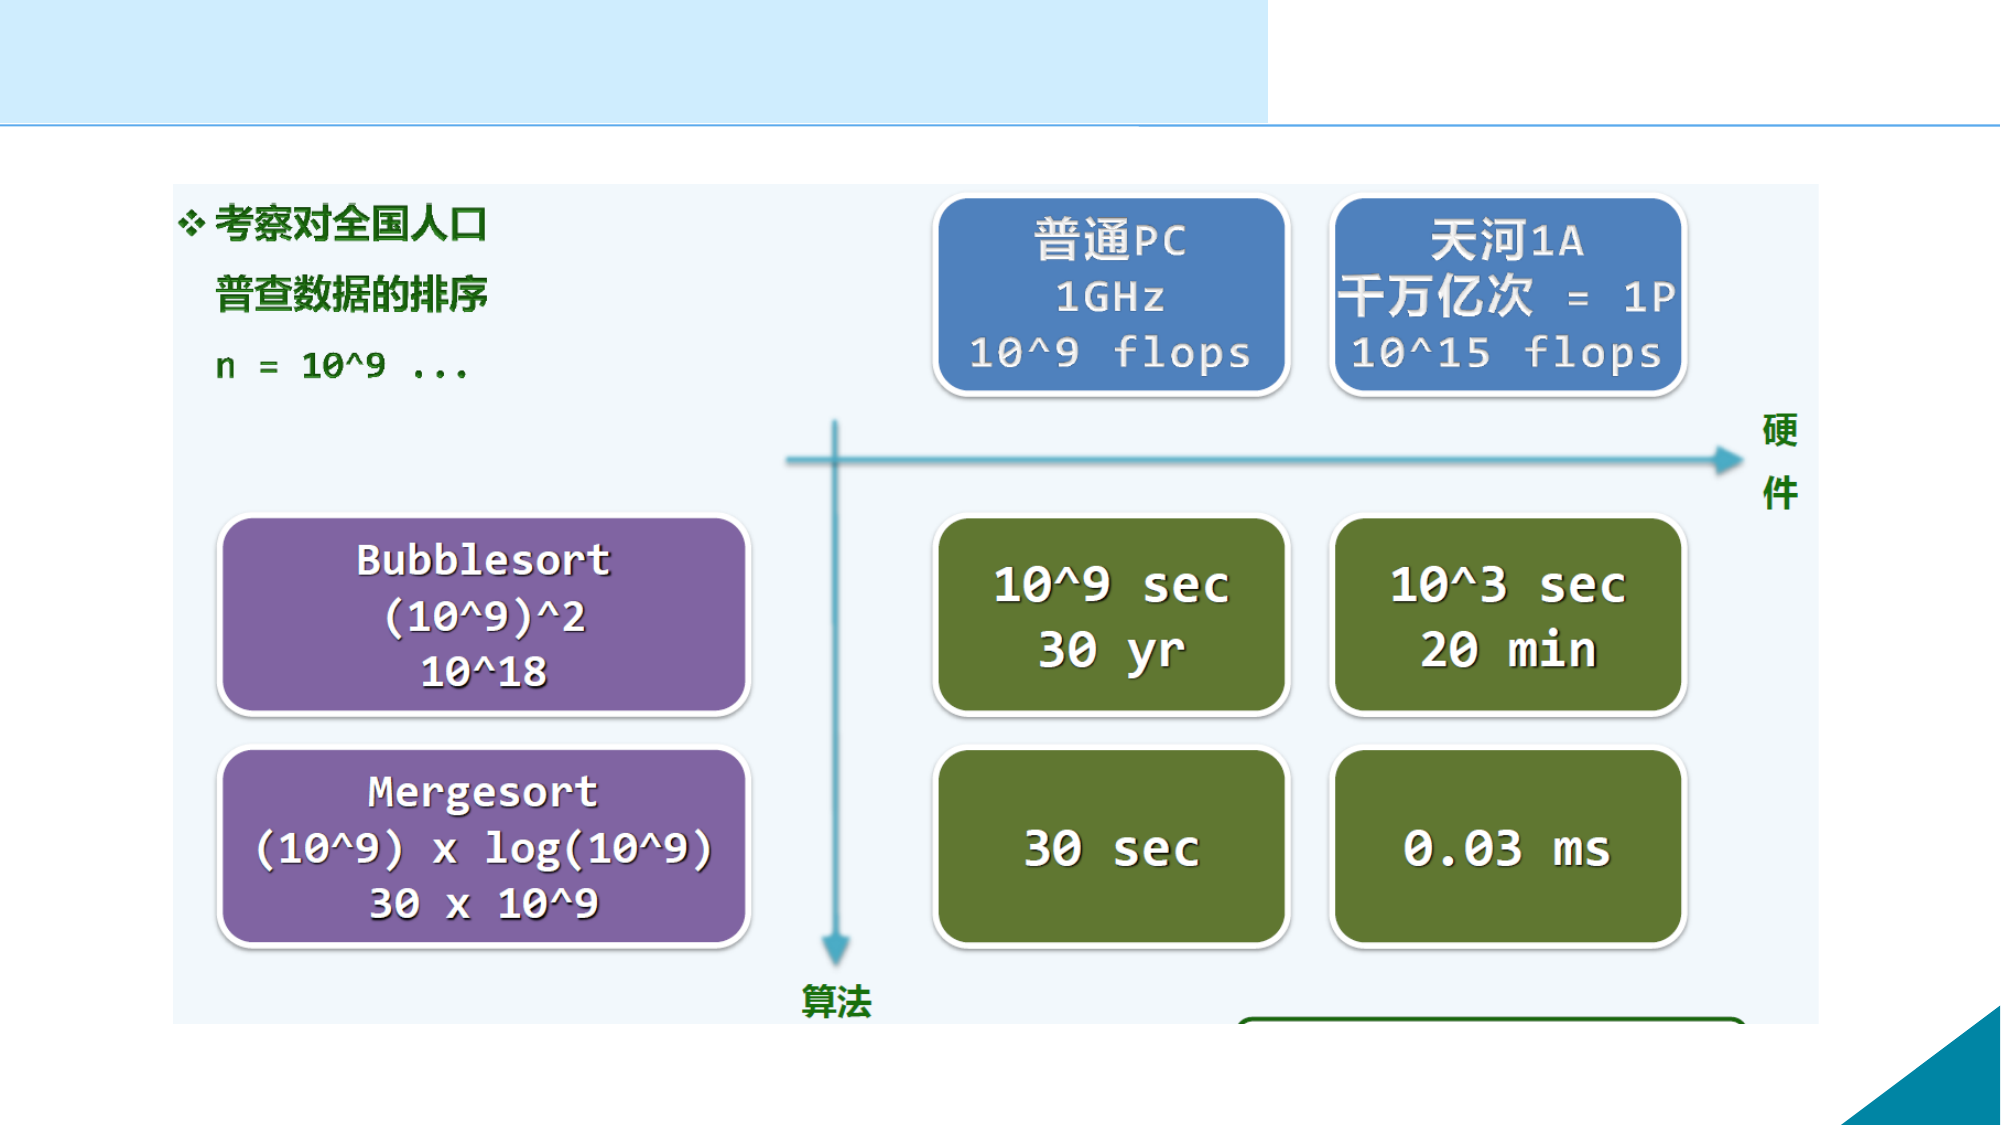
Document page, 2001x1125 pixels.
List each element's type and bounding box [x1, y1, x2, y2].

picture [173, 184, 1819, 1024]
